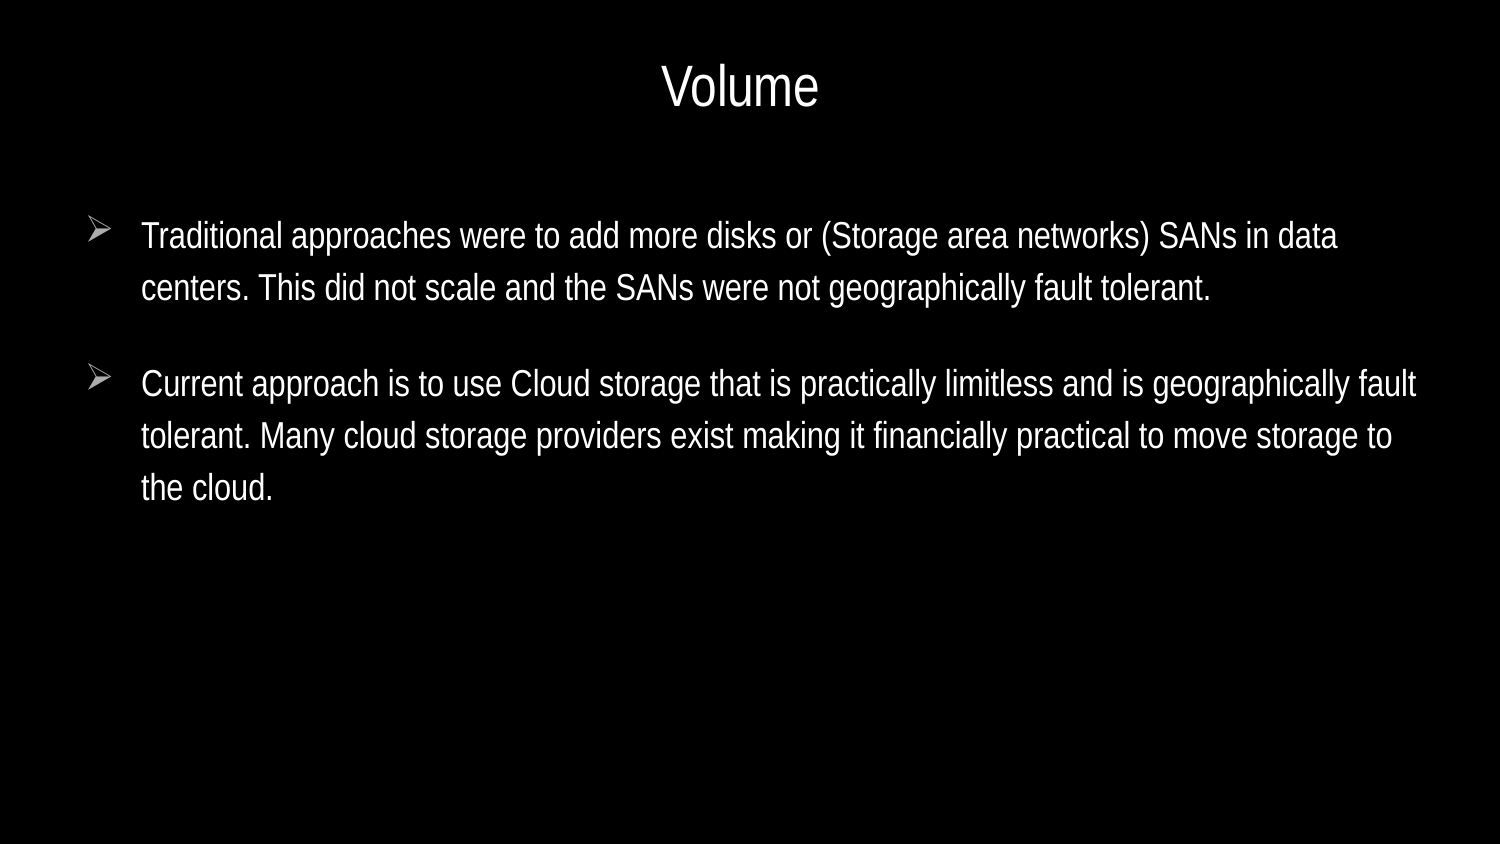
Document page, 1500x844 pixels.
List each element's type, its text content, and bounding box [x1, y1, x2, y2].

list Traditional approaches were to add more disks or (Storage area networks) SANs in data centers. This did not scale and the SANs were not geographically fault tolerant. Current approach is to use Cloud storage that is practically limitless and is geographically fault tolerant. Many cloud storage providers exist making it financially practical to move storage to the cloud. [51, 189, 1449, 529]
title Volume [646, 33, 854, 128]
